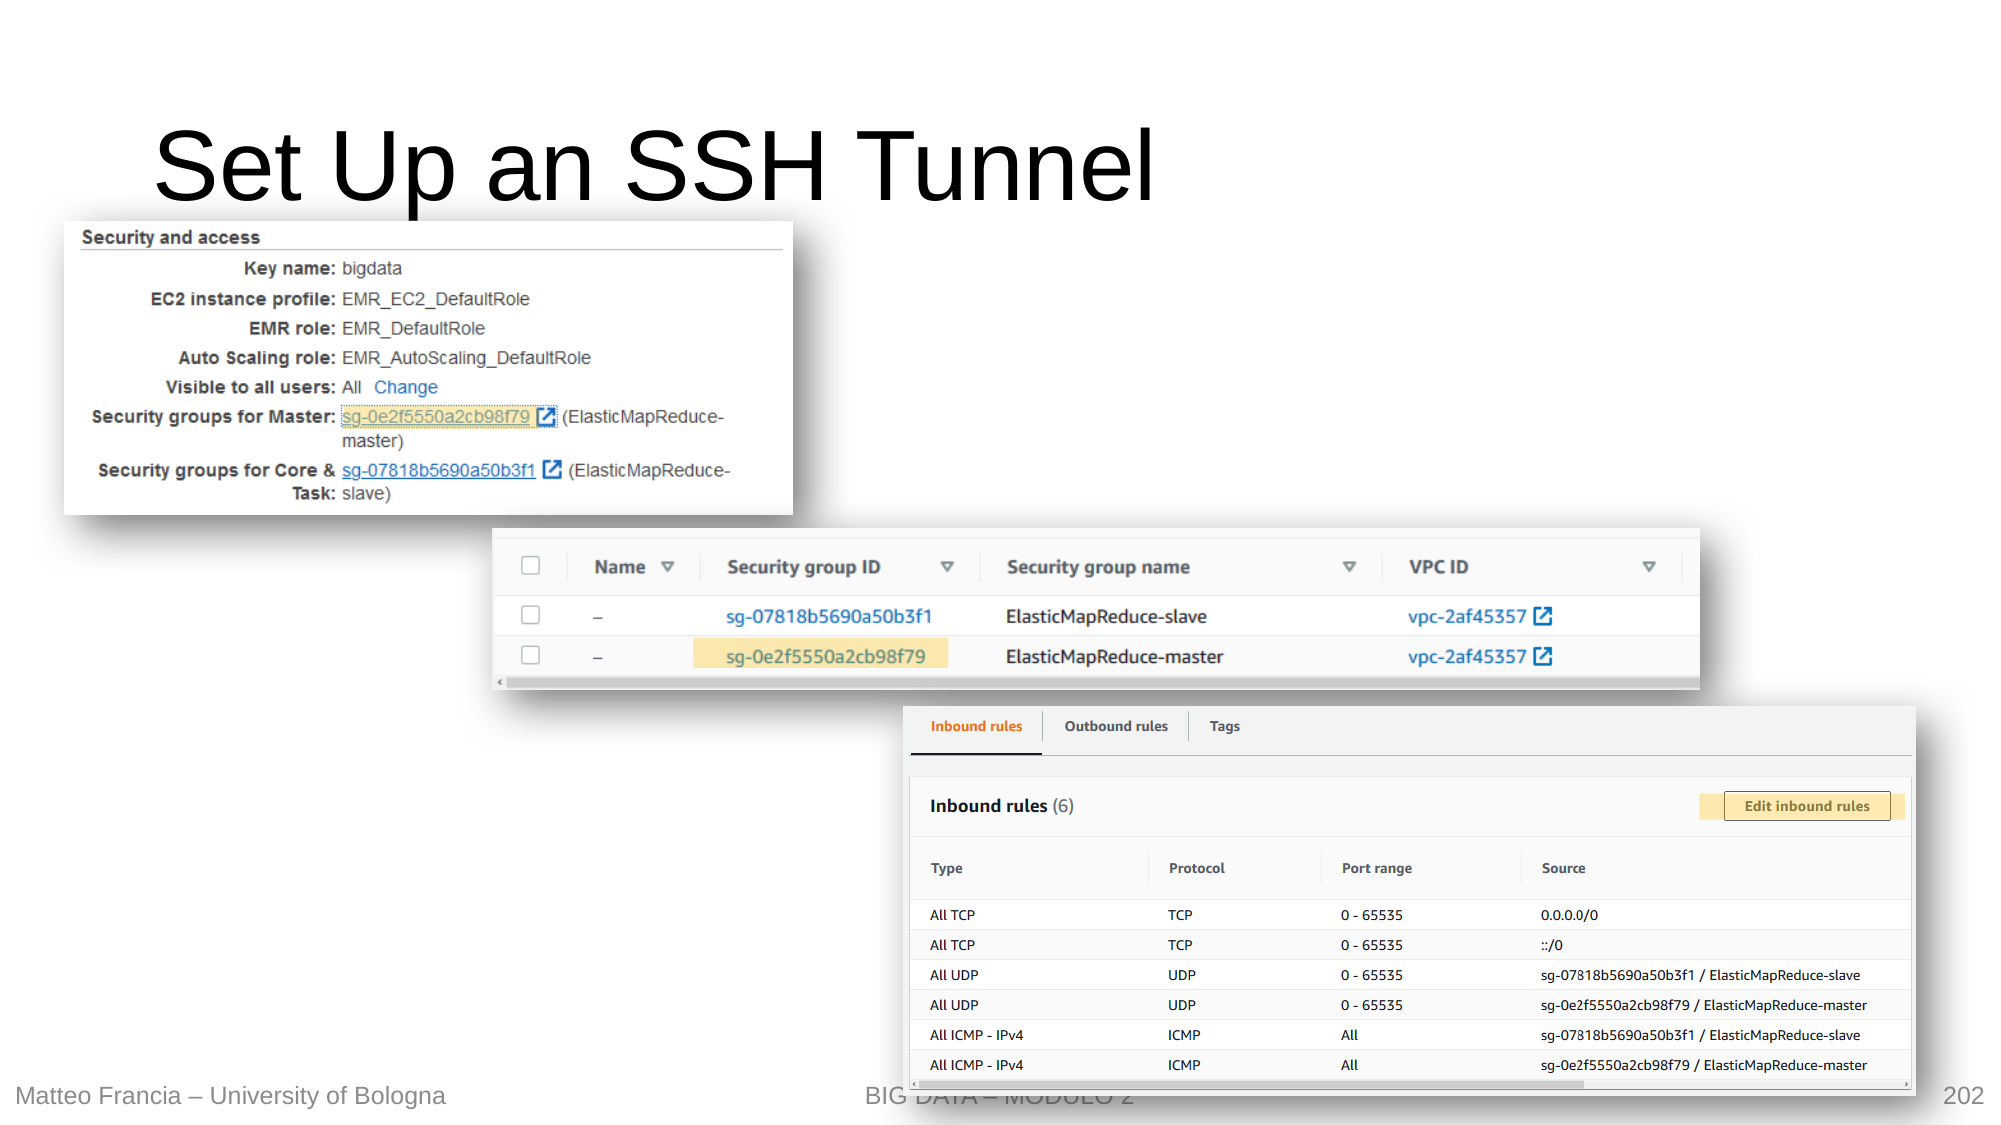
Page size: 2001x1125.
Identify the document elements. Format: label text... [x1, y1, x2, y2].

picture [492, 528, 1700, 690]
title Set Up an SSH Tunnel [137, 59, 1863, 278]
footer Matteo Francia – University of Bologna [0, 1065, 466, 1125]
slide_number 202 [1946, 1065, 2000, 1125]
picture [903, 706, 1916, 1096]
picture [64, 221, 793, 515]
